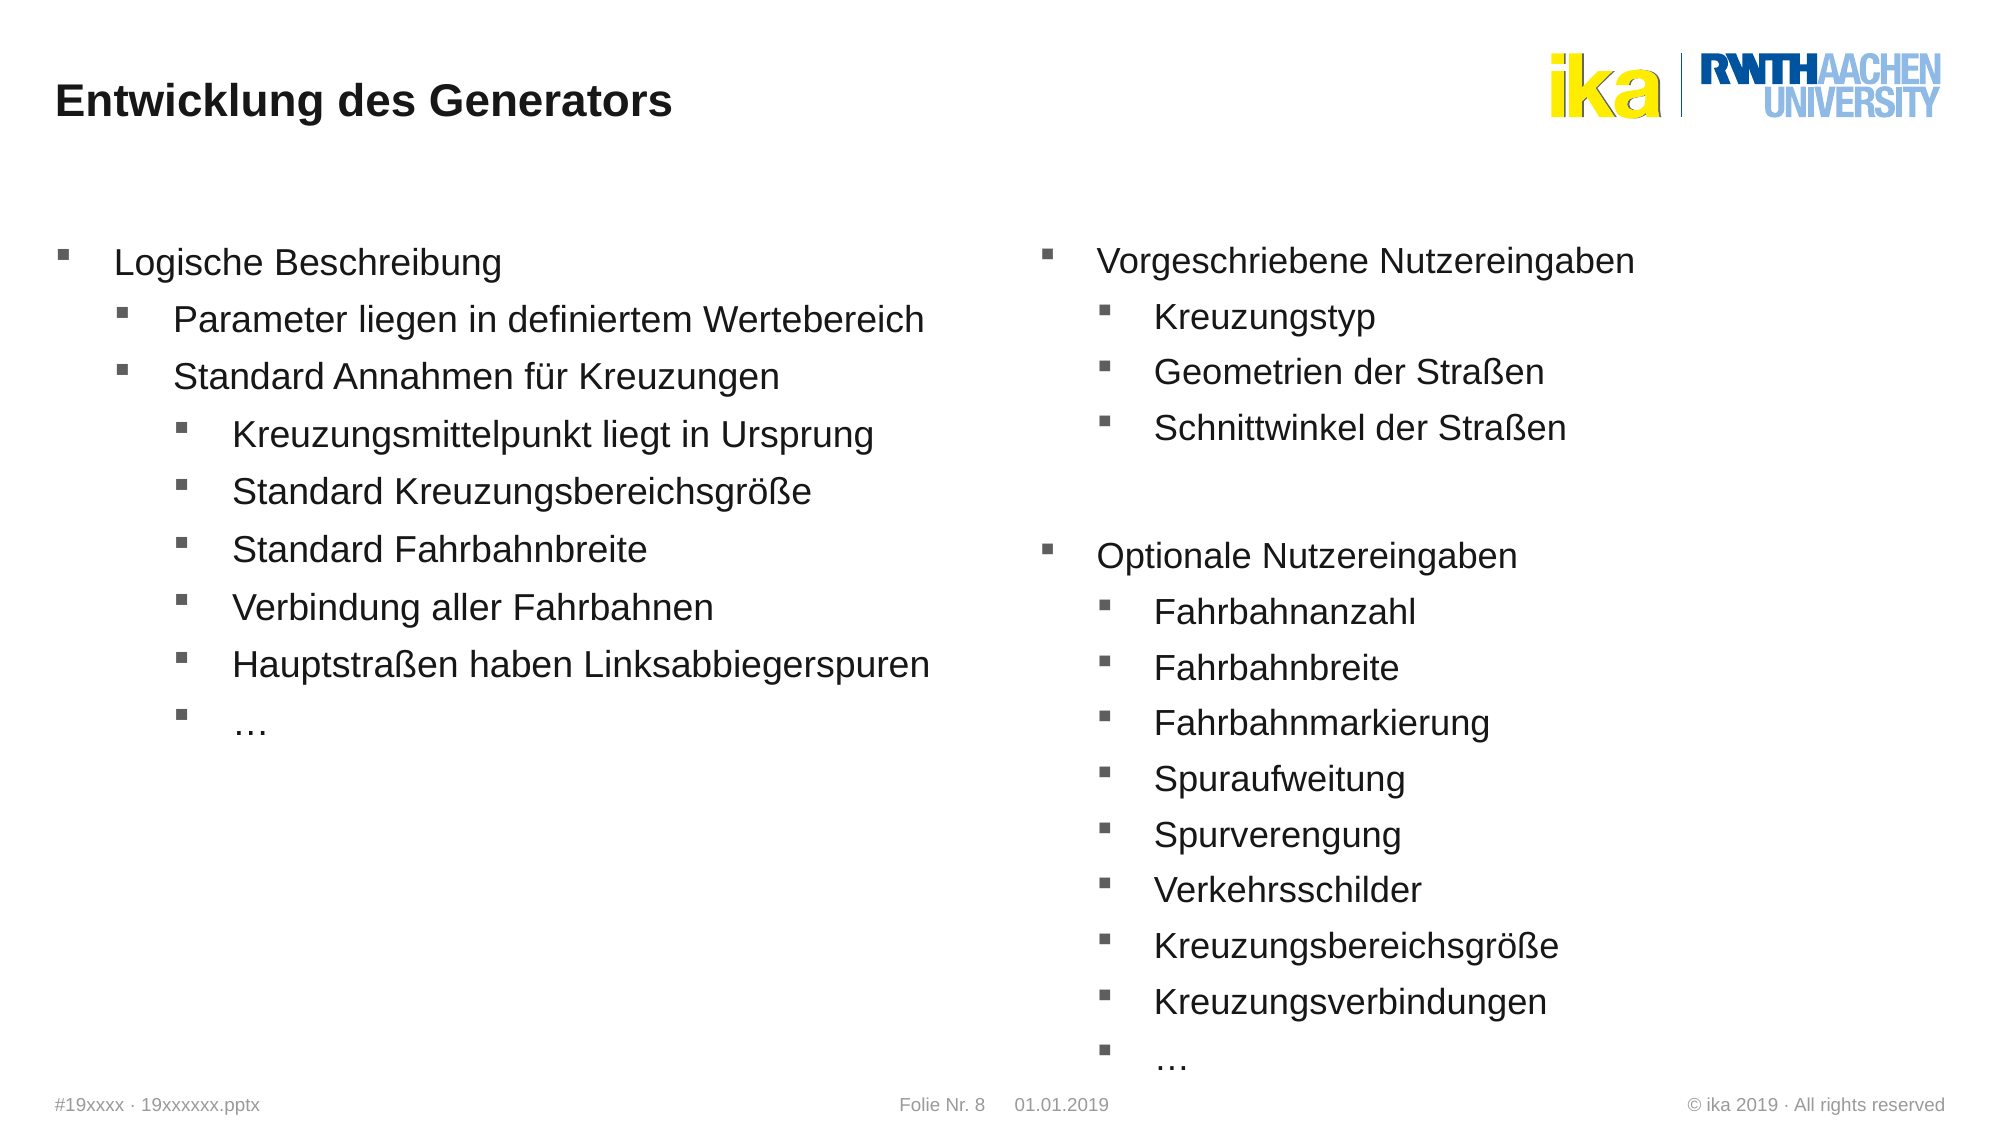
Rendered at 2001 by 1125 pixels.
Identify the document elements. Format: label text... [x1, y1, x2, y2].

list Logische Beschreibung Parameter liegen in definiertem Wertebereich Standard Annahmen für Kreuzungen Kreuzungsmittelpunkt liegt in Ursprung Standard Kreuzungsbereichsgröße Standard Fahrbahnbreite Verbindung aller Fahrbahnen Hauptstraßen haben Linksabbiegerspuren … [54, 237, 961, 1083]
list Vorgeschriebene Nutzereingaben Kreuzungstyp Geometrien der Straßen Schnittwinkel der Straßen Optionale Nutzereingaben Fahrbahnanzahl Fahrbahnbreite Fahrbahnmarkierung Spuraufweitung Spurverengung Verkehrsschilder Kreuzungsbereichsgröße Kreuzungsverbindungen … [1039, 237, 1945, 1083]
title Entwicklung des Generators [54, 31, 1496, 126]
